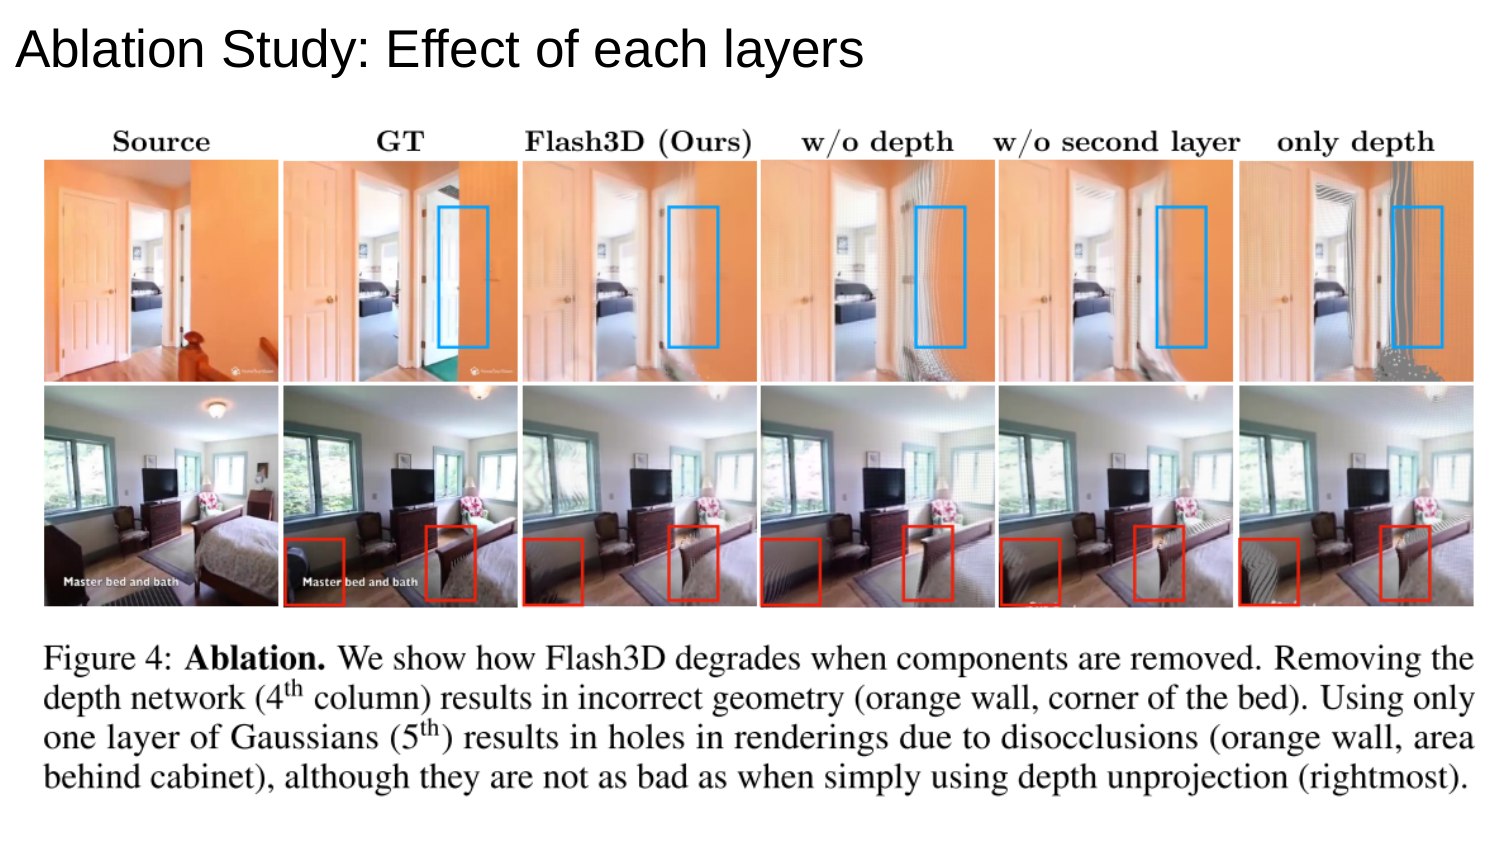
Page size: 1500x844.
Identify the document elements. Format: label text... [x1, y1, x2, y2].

picture [24, 118, 1476, 803]
title Ablation Study: Effect of each layers [0, 0, 1398, 94]
